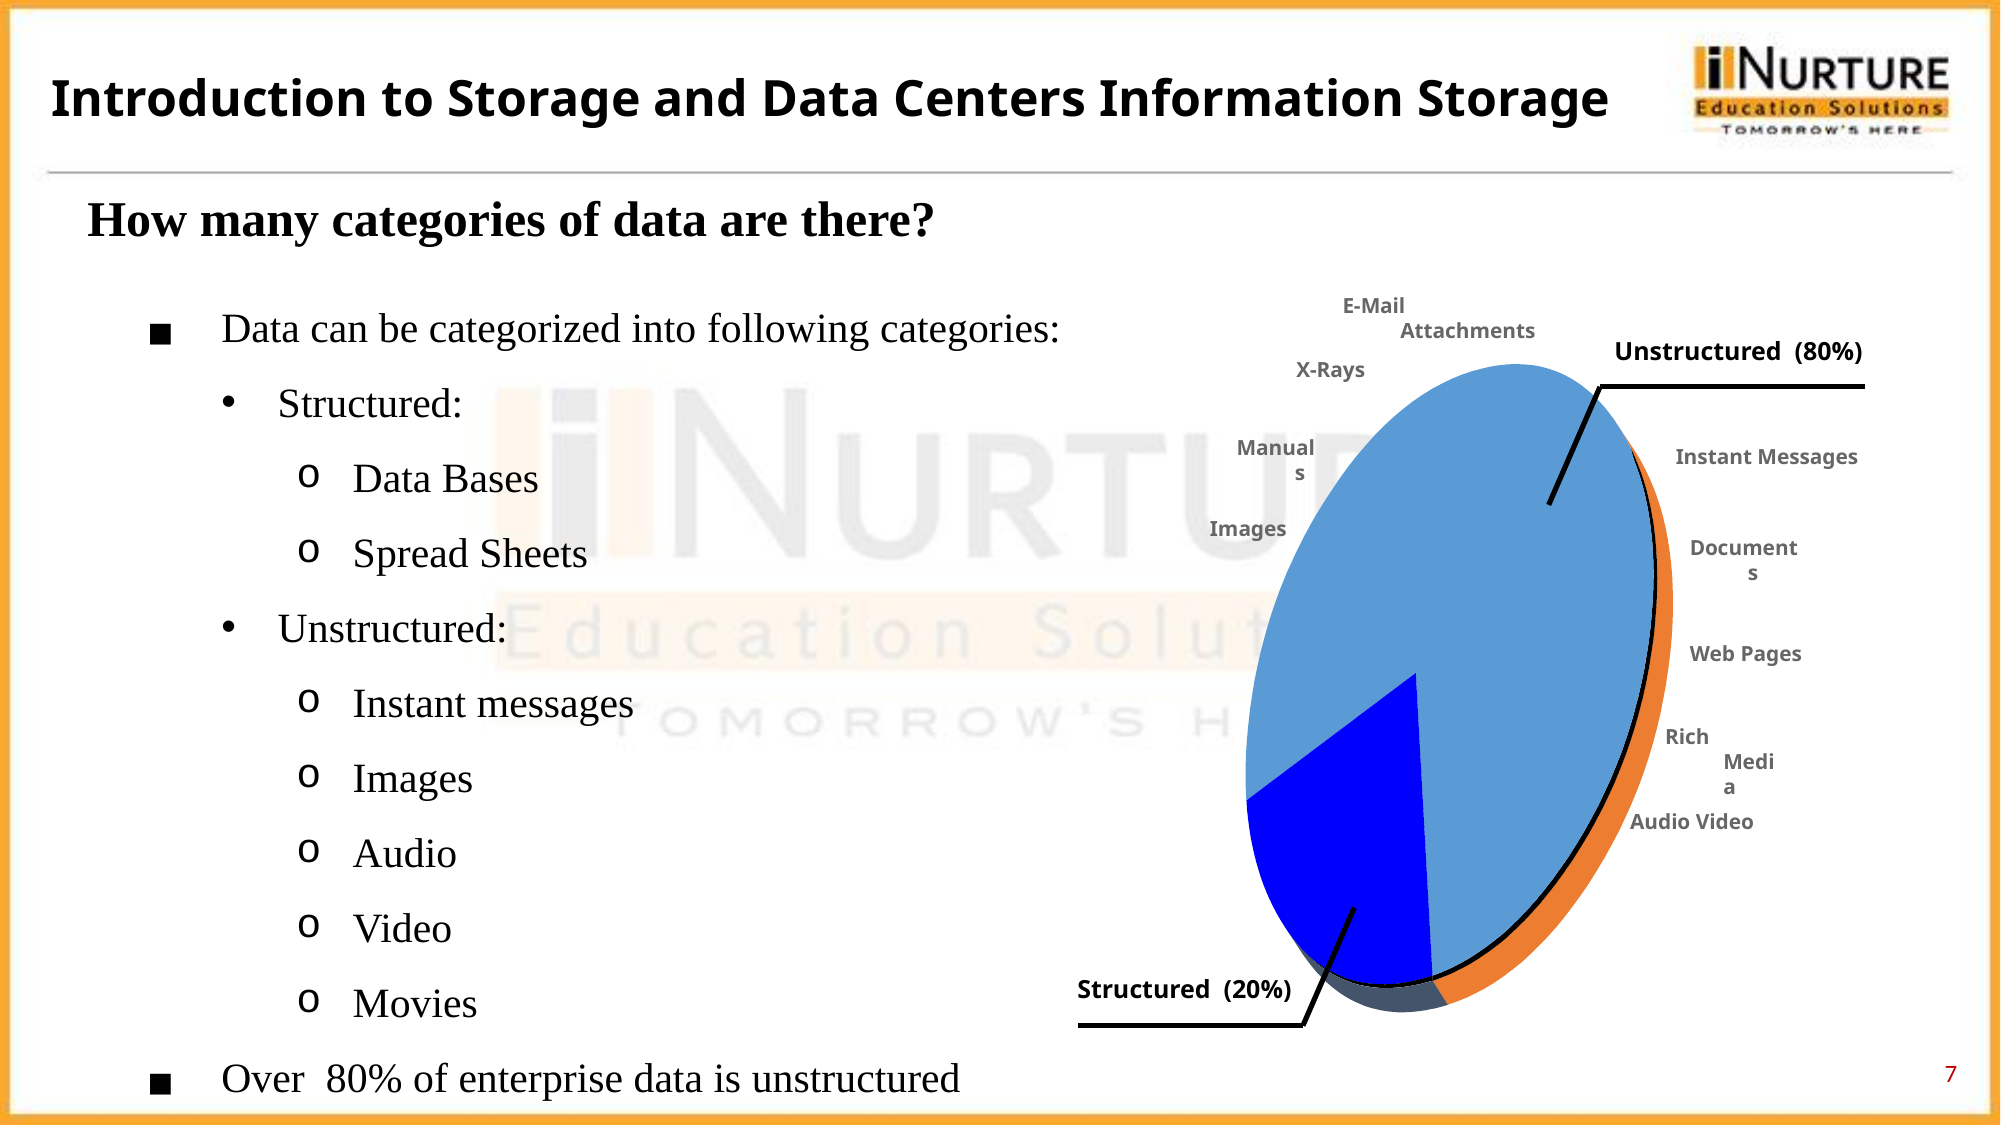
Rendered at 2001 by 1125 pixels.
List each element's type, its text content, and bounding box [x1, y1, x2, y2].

slide_number 7 [1901, 1042, 1973, 1103]
text_box How many categories of data are there? Data can be categorized into following categories: Structured: Data Bases Spread Sheets Unstructured: Instant messages Images Audio Video Movies Over 80% of enterprise data is unstructured [13, 178, 1881, 1125]
picture [0, 0, 2001, 1125]
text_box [1077, 292, 1879, 1026]
text_box Introduction to Storage and Data Centers Information Storage [33, 59, 1716, 135]
